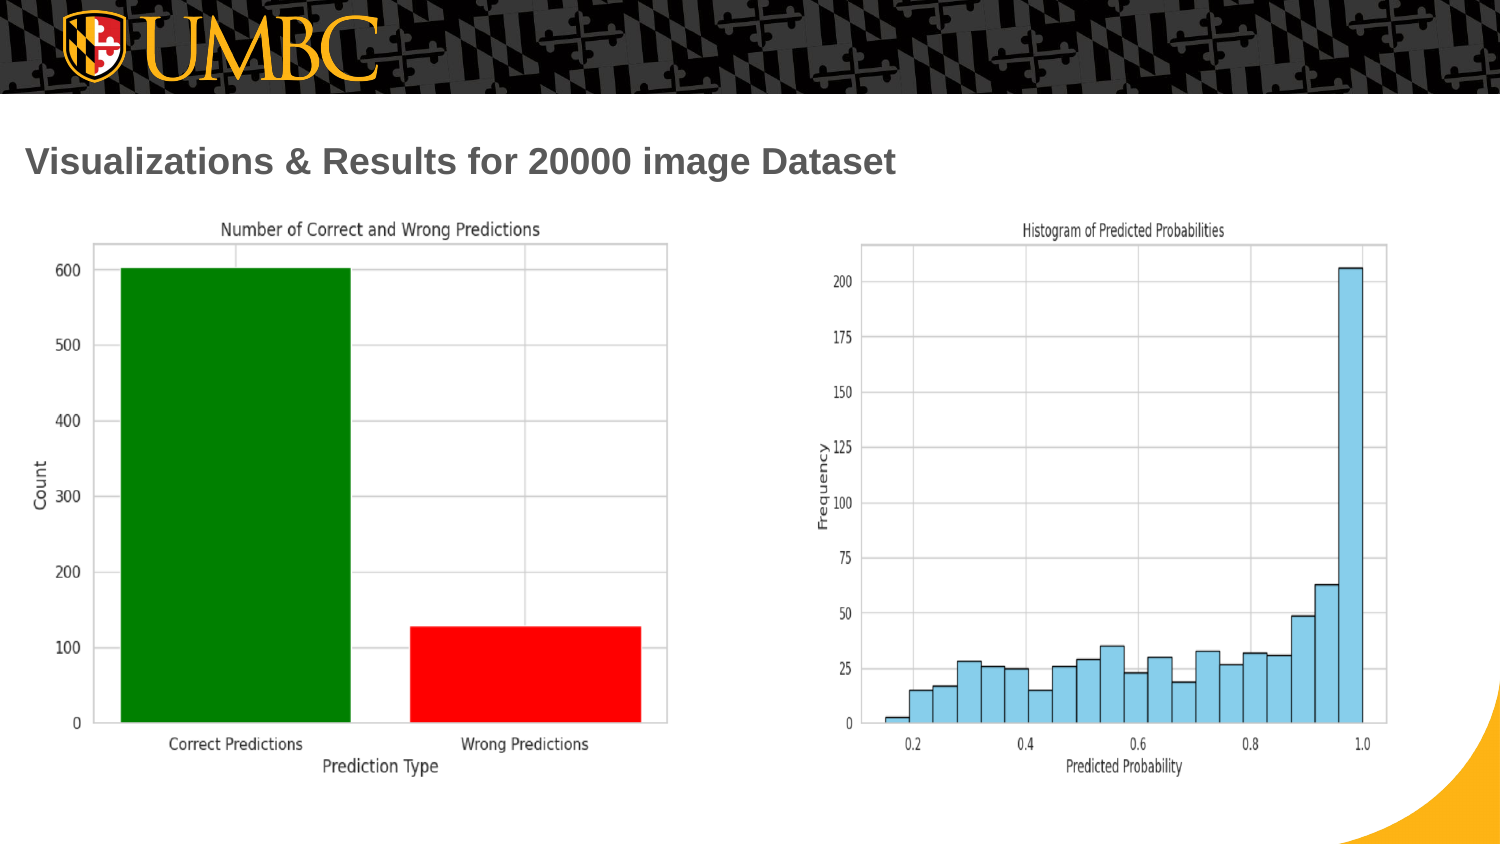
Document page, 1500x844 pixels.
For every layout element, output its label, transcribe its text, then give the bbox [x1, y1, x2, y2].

text_box Visualizations & Results for 20000 image Dataset [24, 136, 1070, 182]
picture [24, 209, 676, 782]
picture [0, 0, 1500, 94]
picture [812, 209, 1500, 844]
